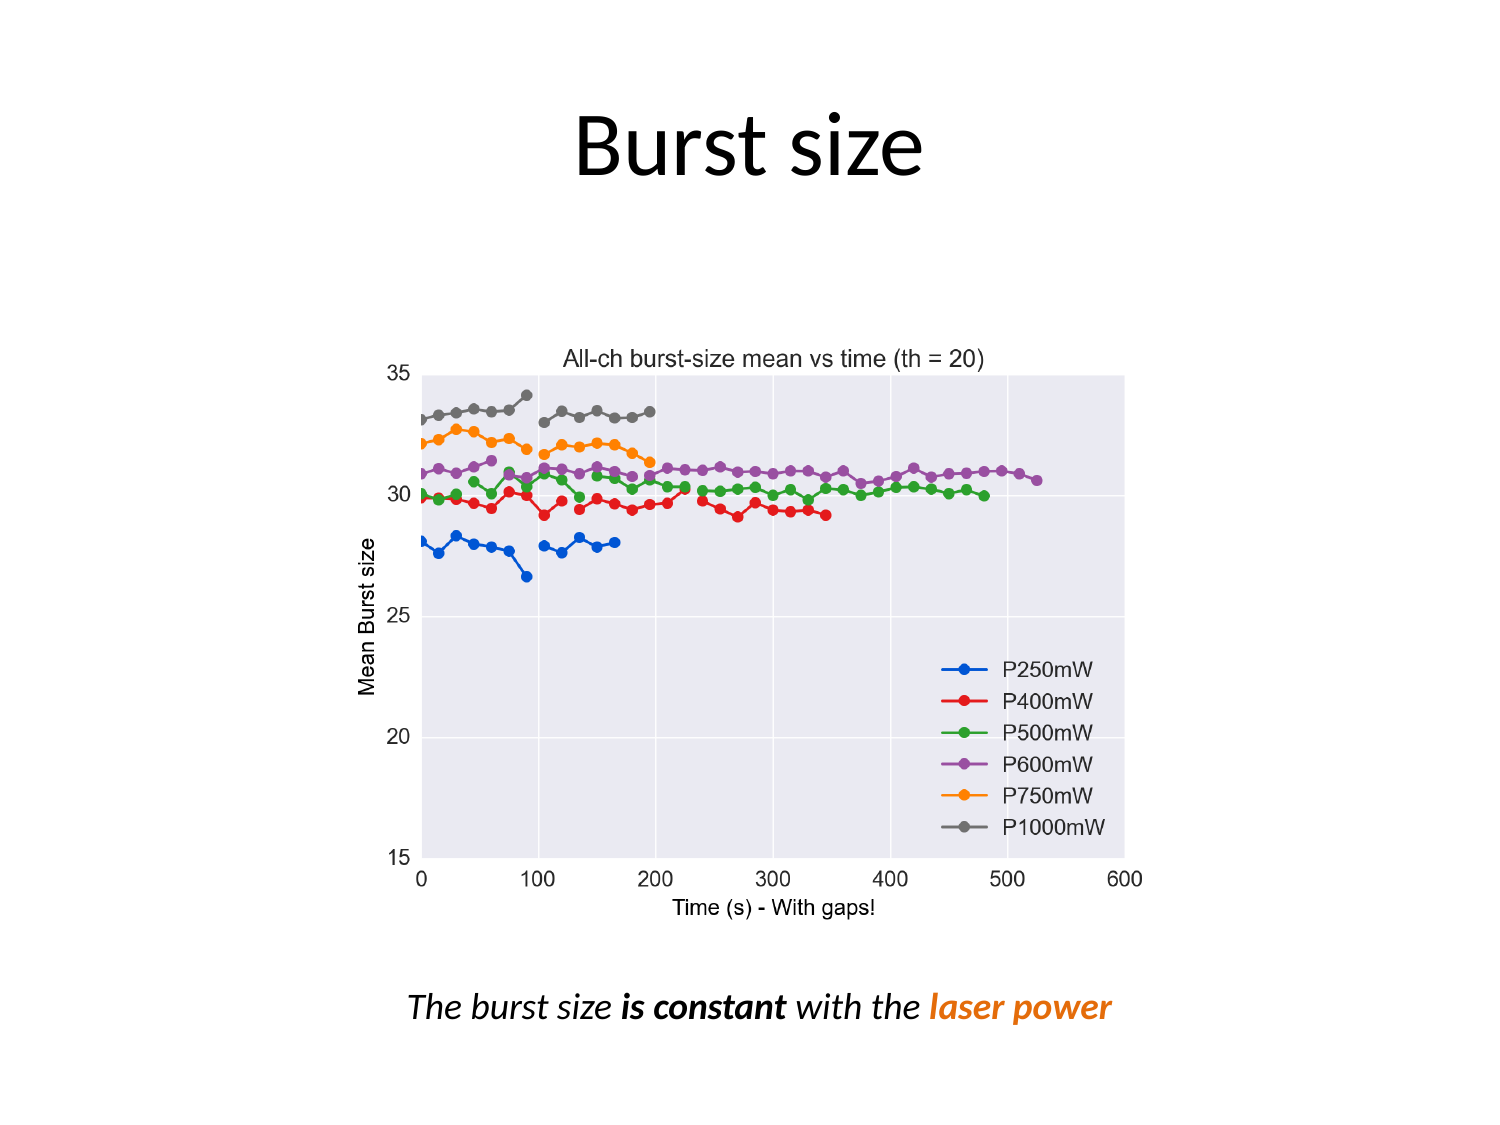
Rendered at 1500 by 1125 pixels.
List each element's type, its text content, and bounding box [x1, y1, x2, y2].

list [346, 337, 1153, 930]
title Burst size [75, 45, 1425, 233]
text_box The burst size is constant with the laser power [391, 974, 1128, 1035]
